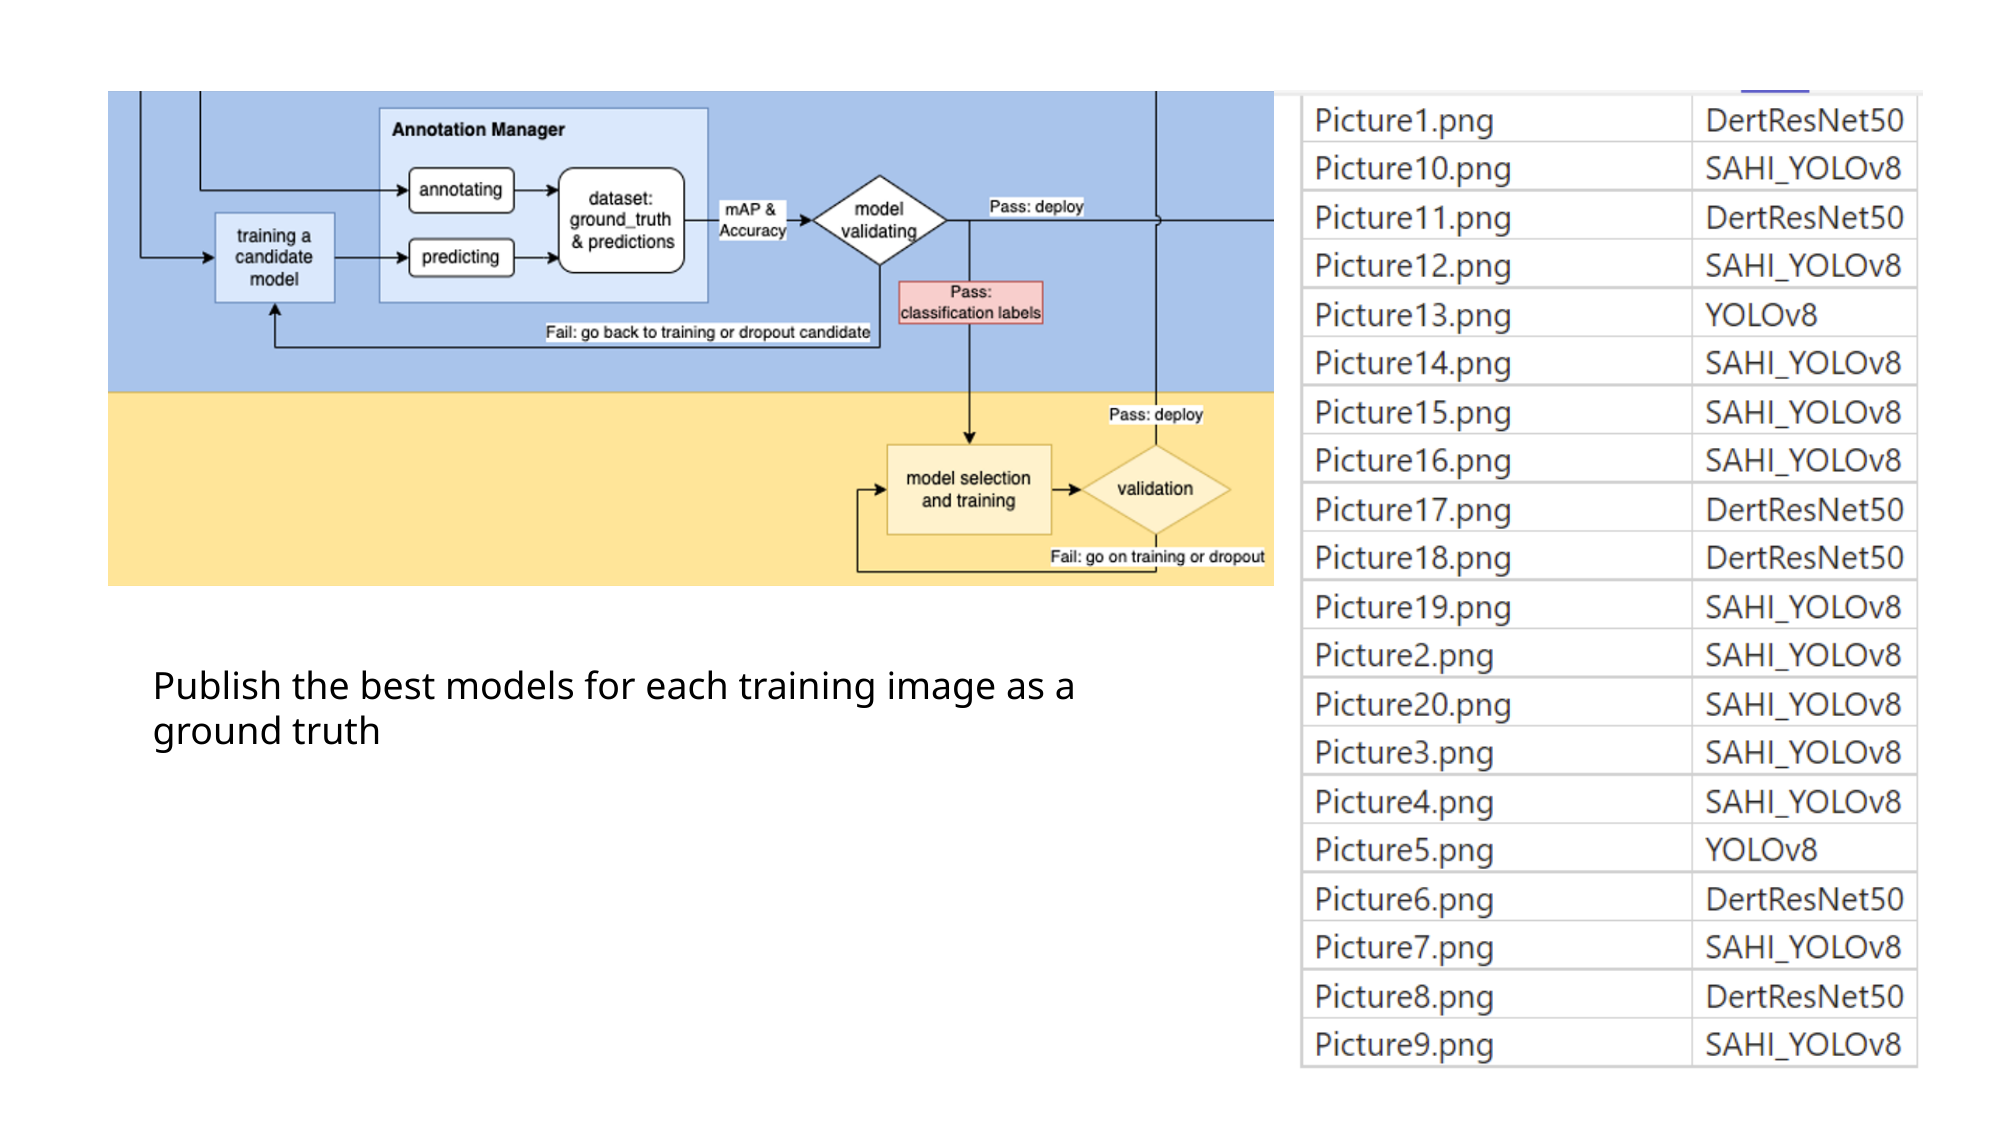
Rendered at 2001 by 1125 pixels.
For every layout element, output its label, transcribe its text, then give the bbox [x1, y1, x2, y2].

text_box Publish the best models for each training image as a ground truth [137, 654, 1198, 760]
picture [107, 90, 1923, 1073]
